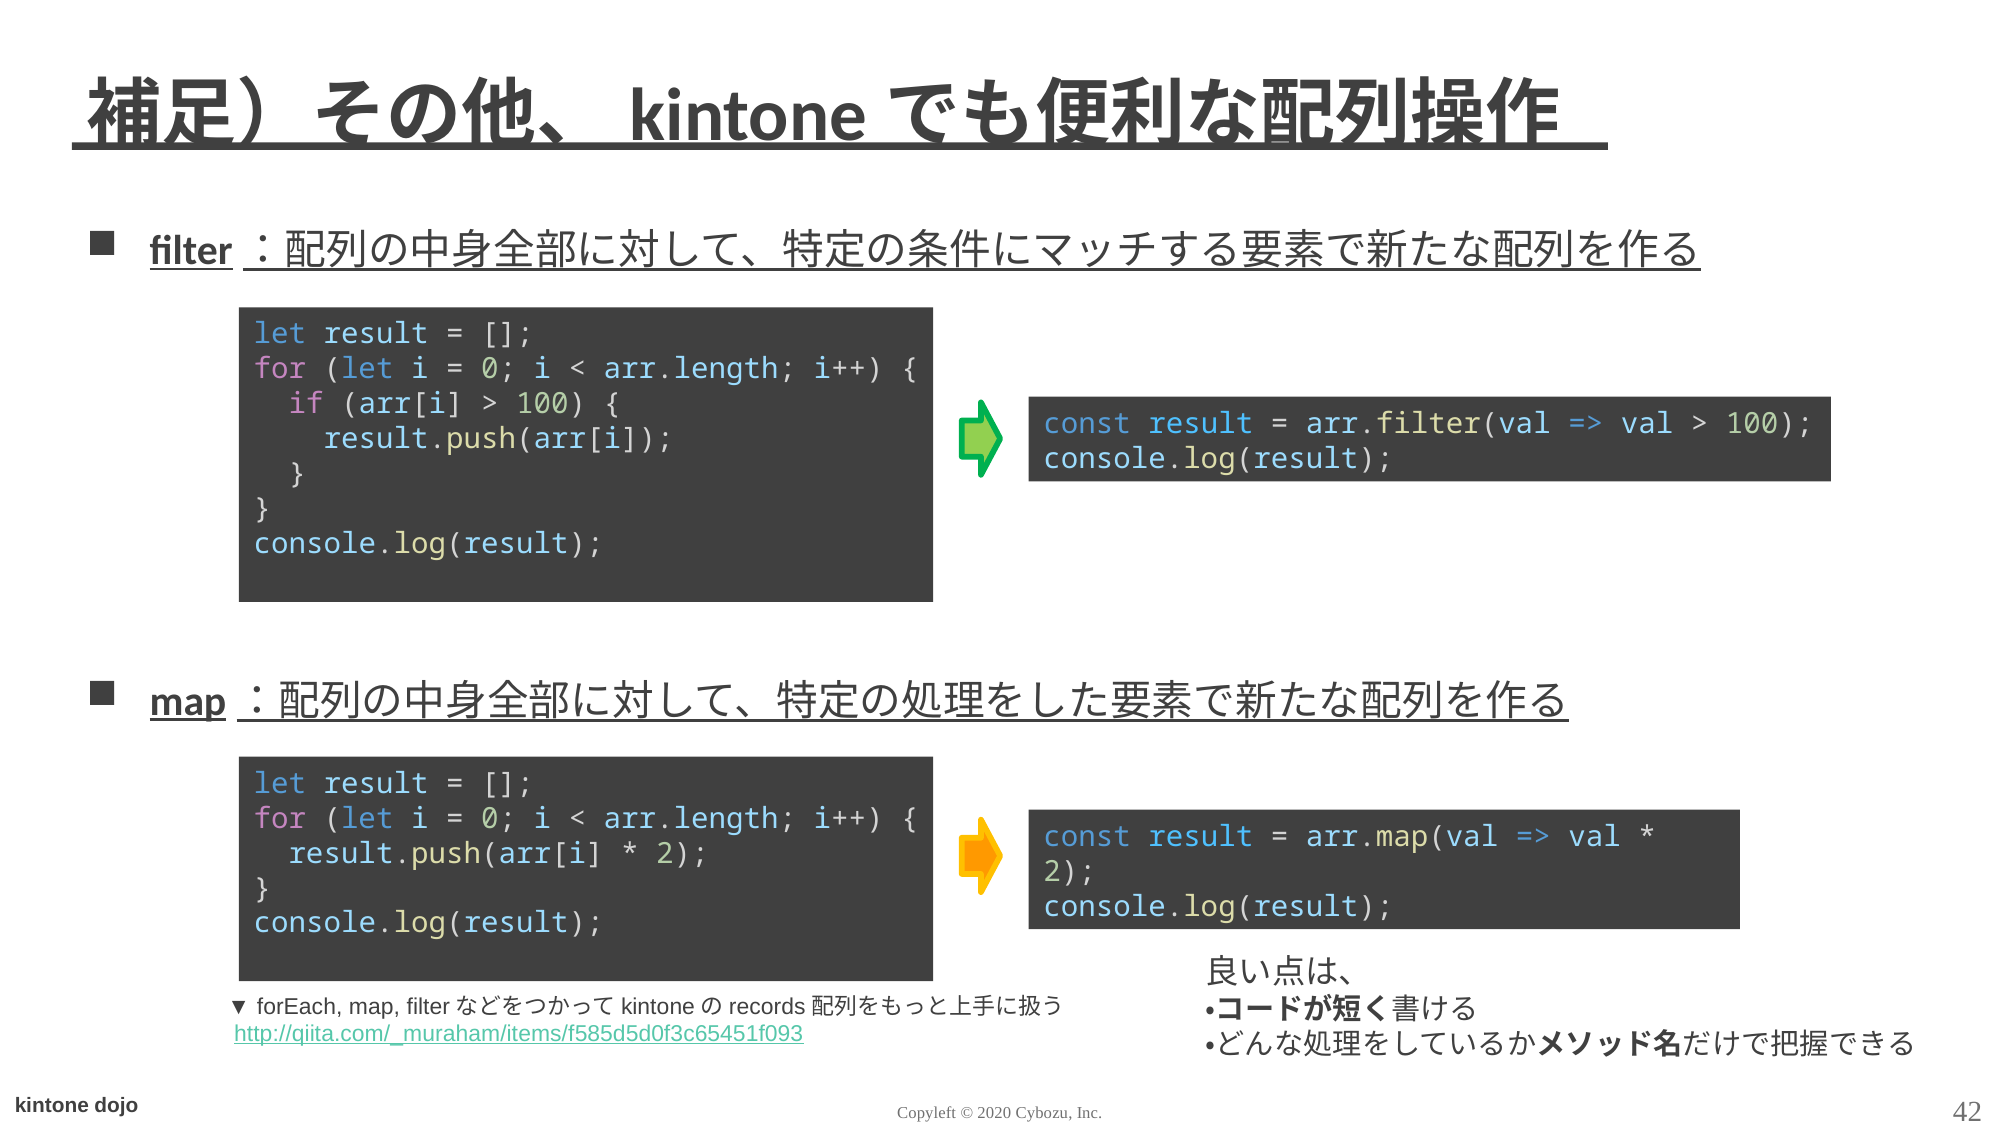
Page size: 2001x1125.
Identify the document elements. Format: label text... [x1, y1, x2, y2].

slide_number 42 [1735, 1084, 1998, 1125]
footer Copyleft © 2020 Cybozu, Inc. [662, 1098, 1338, 1125]
list filter：配列の中身全部に対して、特定の条件にマッチする要素で新たな配列を作る map：配列の中身全部に対して、特定の処理をした要素で新たな配列を作る [71, 215, 1958, 1067]
title 補足）その他、kintoneでも便利な配列操作 [71, 58, 1958, 171]
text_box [238, 307, 1832, 570]
text_box 良い点は、 ・コードが短く書ける ・どんな処理をしているかメソッド名だけで把握できる [1188, 940, 1975, 1070]
text_box ▼ forEach, map, filterなどをつかってkintoneのrecords配列をもっと上手に扱う http://qiita.com/_muraham/items/f585d5d0f3c65451f093 [212, 983, 1112, 1054]
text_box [238, 756, 1740, 949]
